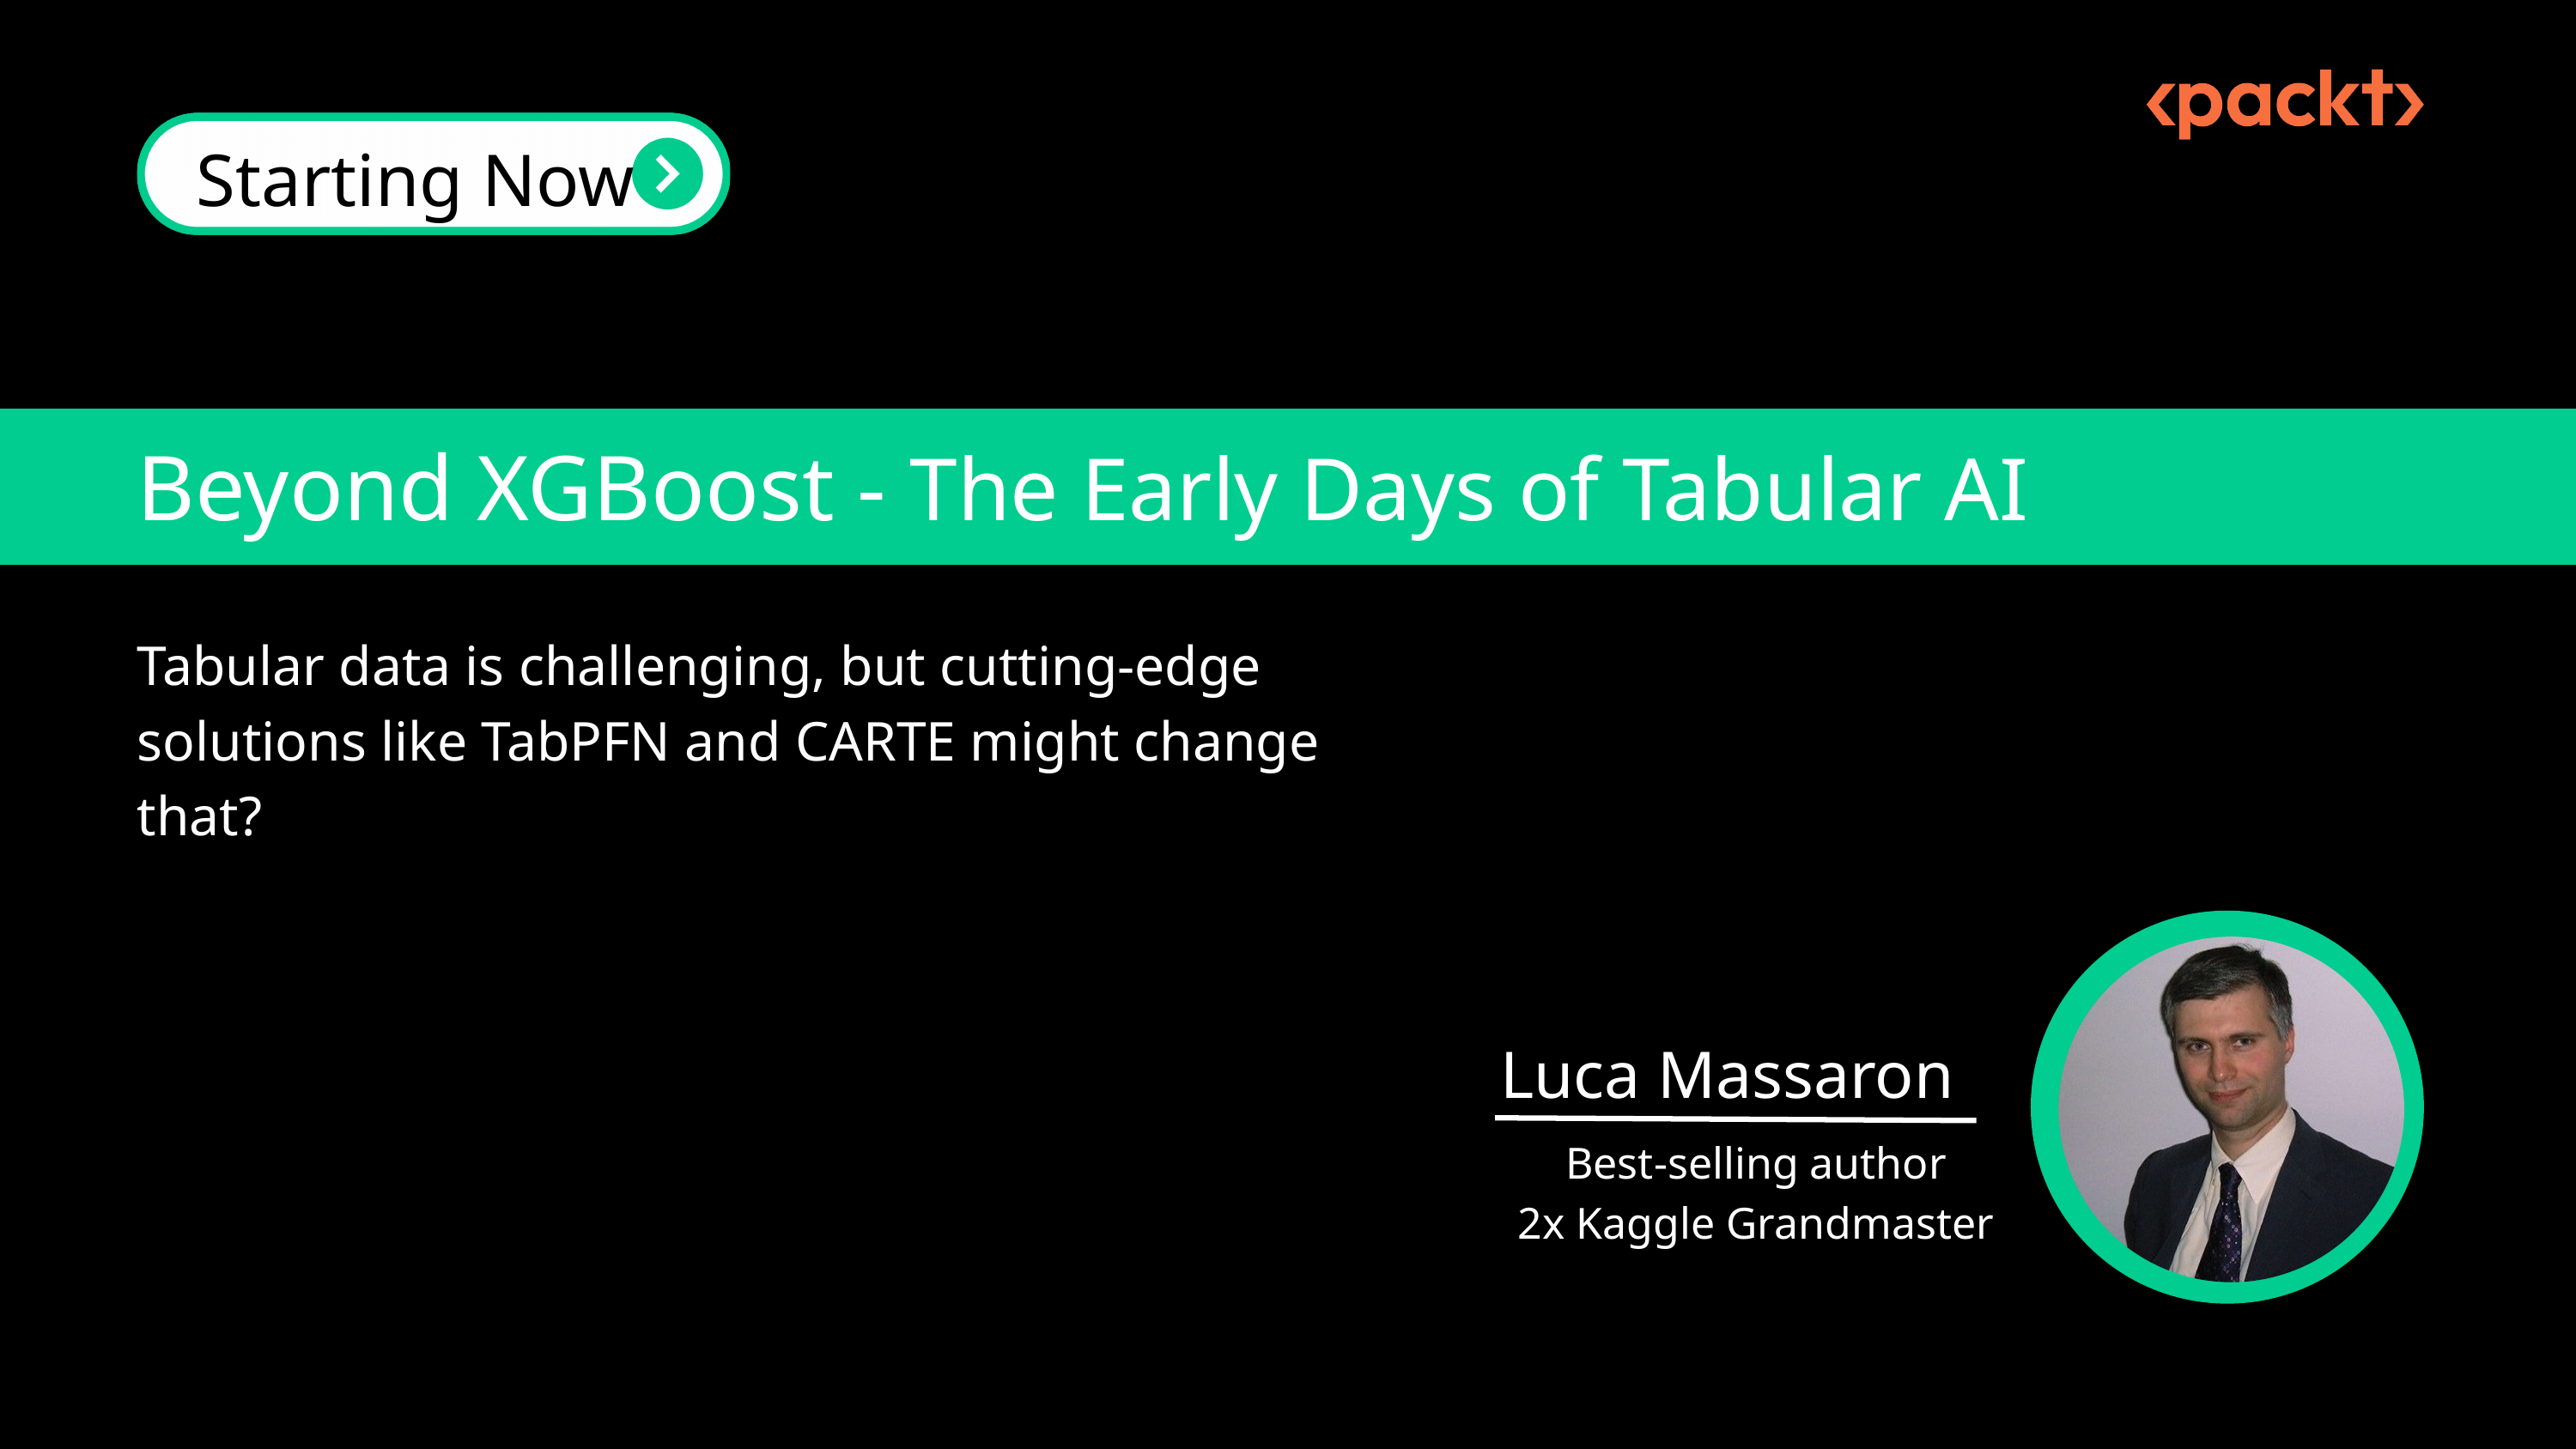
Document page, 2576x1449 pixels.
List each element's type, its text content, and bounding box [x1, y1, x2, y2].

text_box [137, 112, 731, 235]
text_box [0, 408, 2576, 566]
text_box Tabular data is challenging, but cutting-edge solutions like TabPFN and CARTE might change that? [137, 790, 1417, 847]
text_box Best-selling author 2x Kaggle Grandmaster [1510, 1127, 2002, 1248]
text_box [2030, 910, 2425, 1304]
text_box Starting Now [196, 120, 671, 221]
picture [2058, 936, 2405, 1282]
text_box Luca Massaron [1482, 1021, 1972, 1112]
text_box Beyond XGBoost - The Early Days of Tabular AI [137, 575, 2254, 790]
text_box [2144, 44, 2432, 145]
